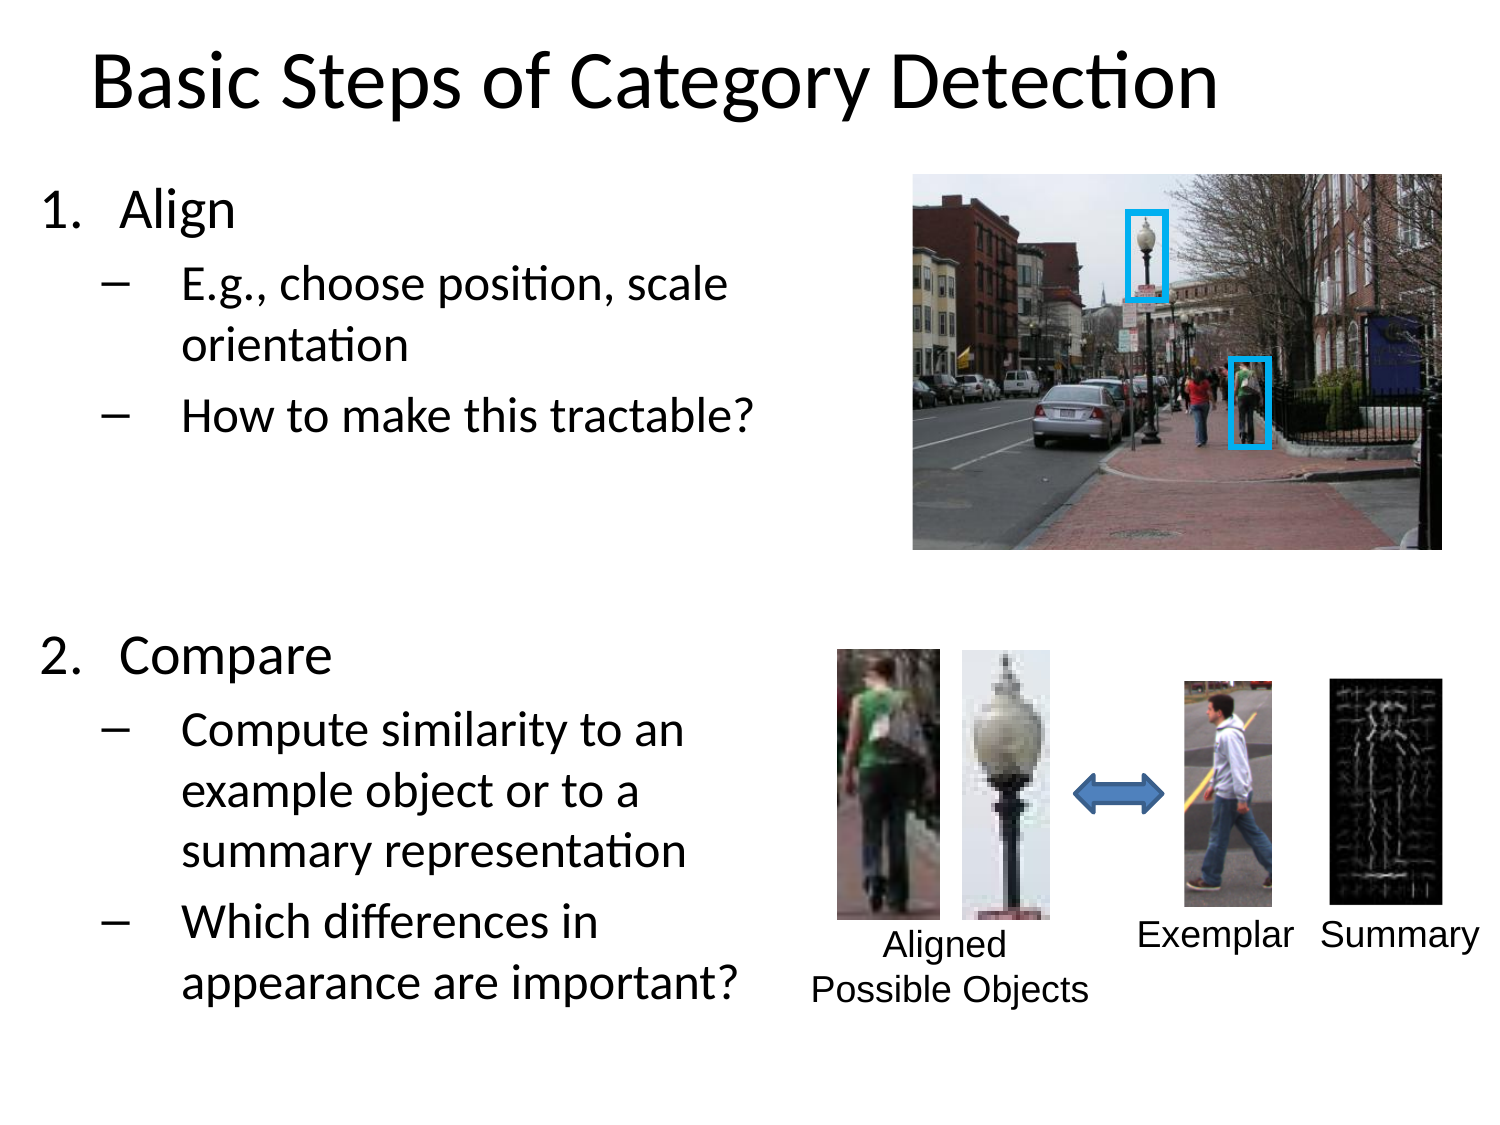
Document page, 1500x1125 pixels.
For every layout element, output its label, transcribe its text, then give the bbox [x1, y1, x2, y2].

title Basic Steps of Category Detection [74, 0, 1426, 151]
text_box Aligned Possible Objects [787, 912, 1113, 1018]
picture [912, 174, 1443, 551]
picture [837, 649, 940, 921]
text_box Summary [1299, 903, 1500, 963]
list Align E.g., choose position, scale orientation How to make this tractable? Compare Compute similarity to an example object or to a summary representation Which differences in appearance are important? [24, 162, 788, 1076]
text_box [1072, 773, 1165, 815]
text_box Exemplar [1109, 902, 1319, 963]
picture [1324, 674, 1447, 912]
picture [962, 649, 1063, 921]
picture [1184, 681, 1273, 907]
